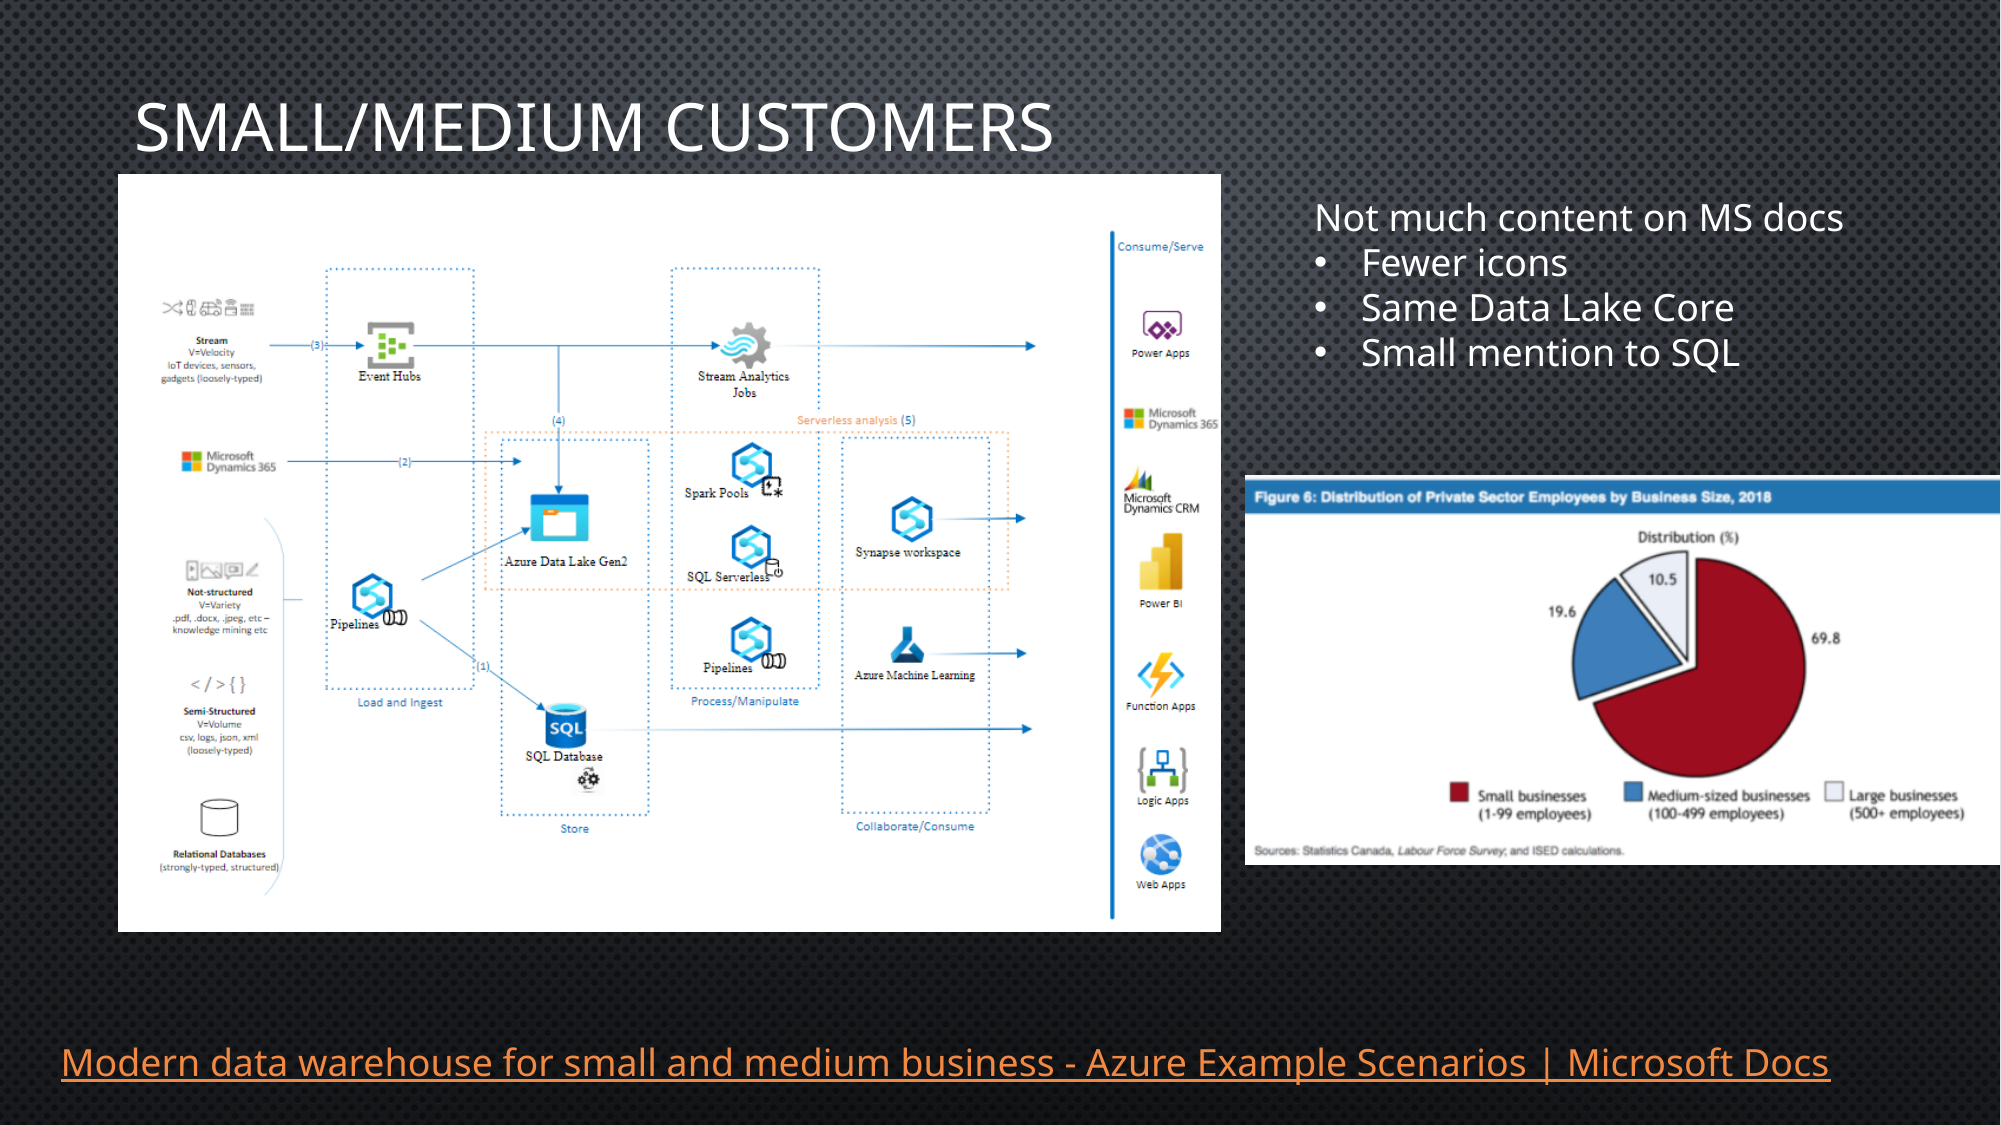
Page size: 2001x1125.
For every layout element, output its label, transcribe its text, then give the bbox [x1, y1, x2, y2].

text_box Modern data warehouse for small and medium business - Azure Example Scenarios | Microsoft Docs [45, 1031, 1954, 1098]
picture [118, 174, 1222, 932]
picture [1244, 475, 2000, 865]
title Small/MEDIUM customers [119, 51, 1301, 199]
text_box Not much content on MS docs Fewer icons Same Data Lake Core Small mention to SQL [1299, 186, 1934, 382]
